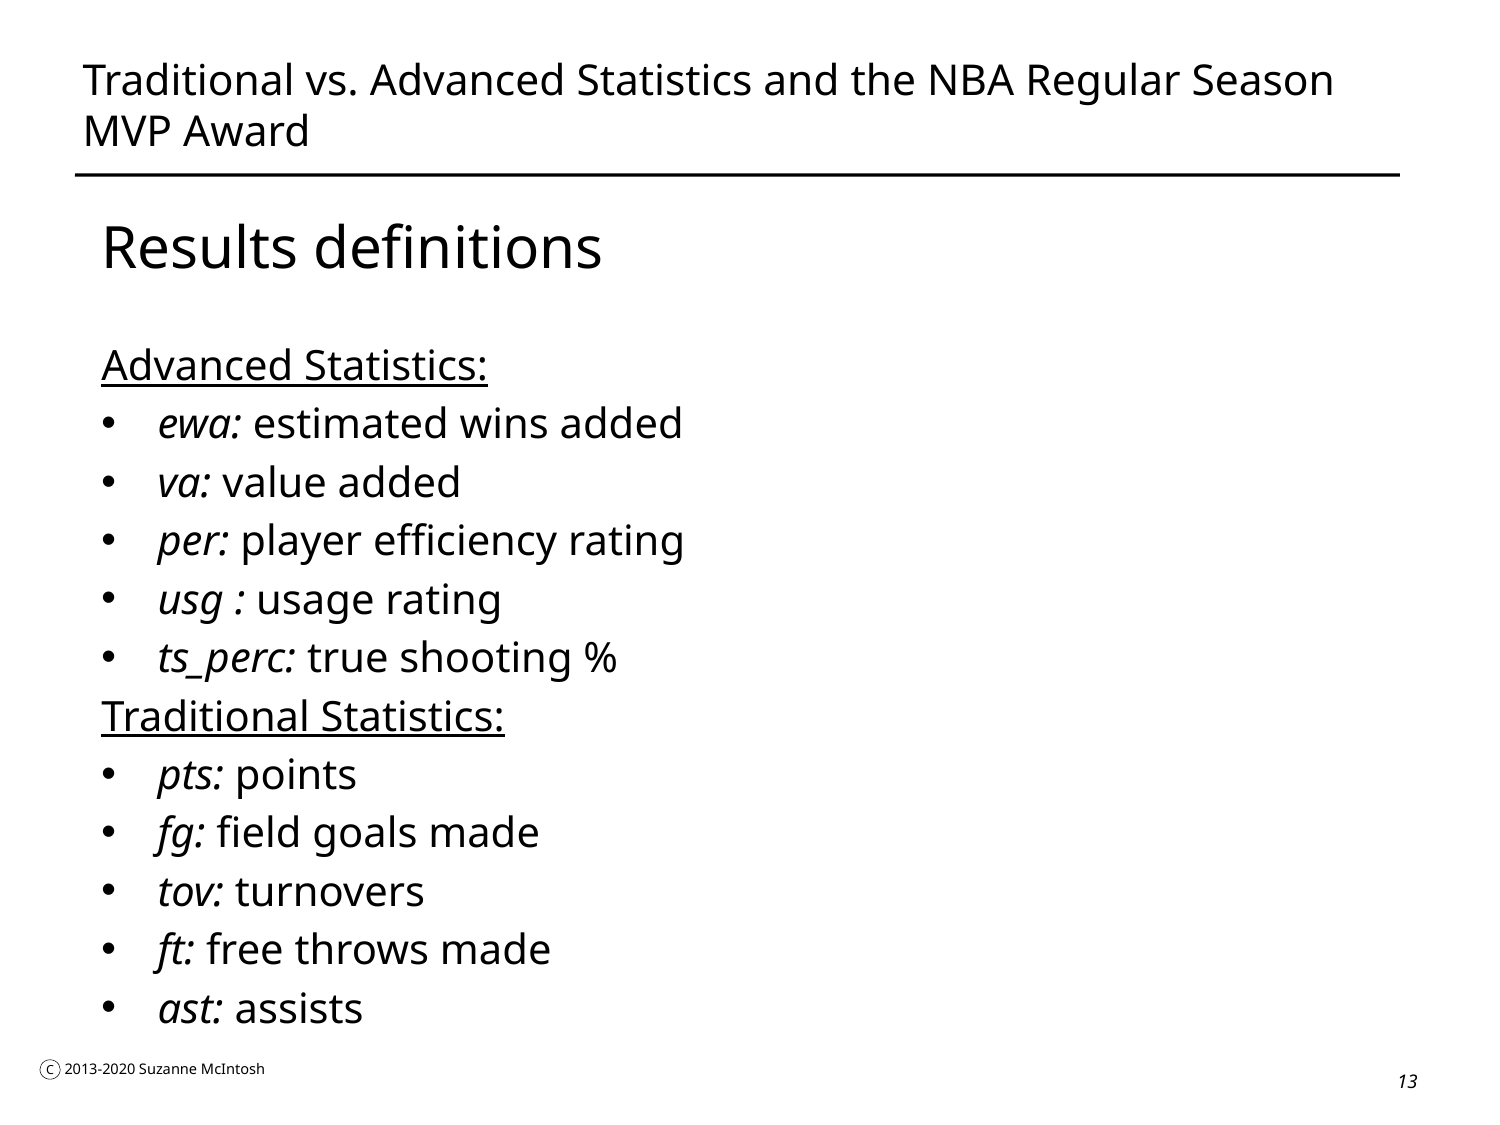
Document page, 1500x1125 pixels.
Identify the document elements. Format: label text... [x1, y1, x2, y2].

title Traditional vs. Advanced Statistics and the NBA Regular Season MVP Award [74, 45, 1426, 163]
list Results definitions Advanced Statistics: ewa: estimated wins added va: value added per: player efficiency rating usg : usage rating ts_perc: true shooting % Traditional Statistics: pts: points fg: field goals made tov: turnovers ft: free throws made ast: assists [93, 184, 1372, 1101]
slide_number 13 [1383, 1061, 1426, 1101]
